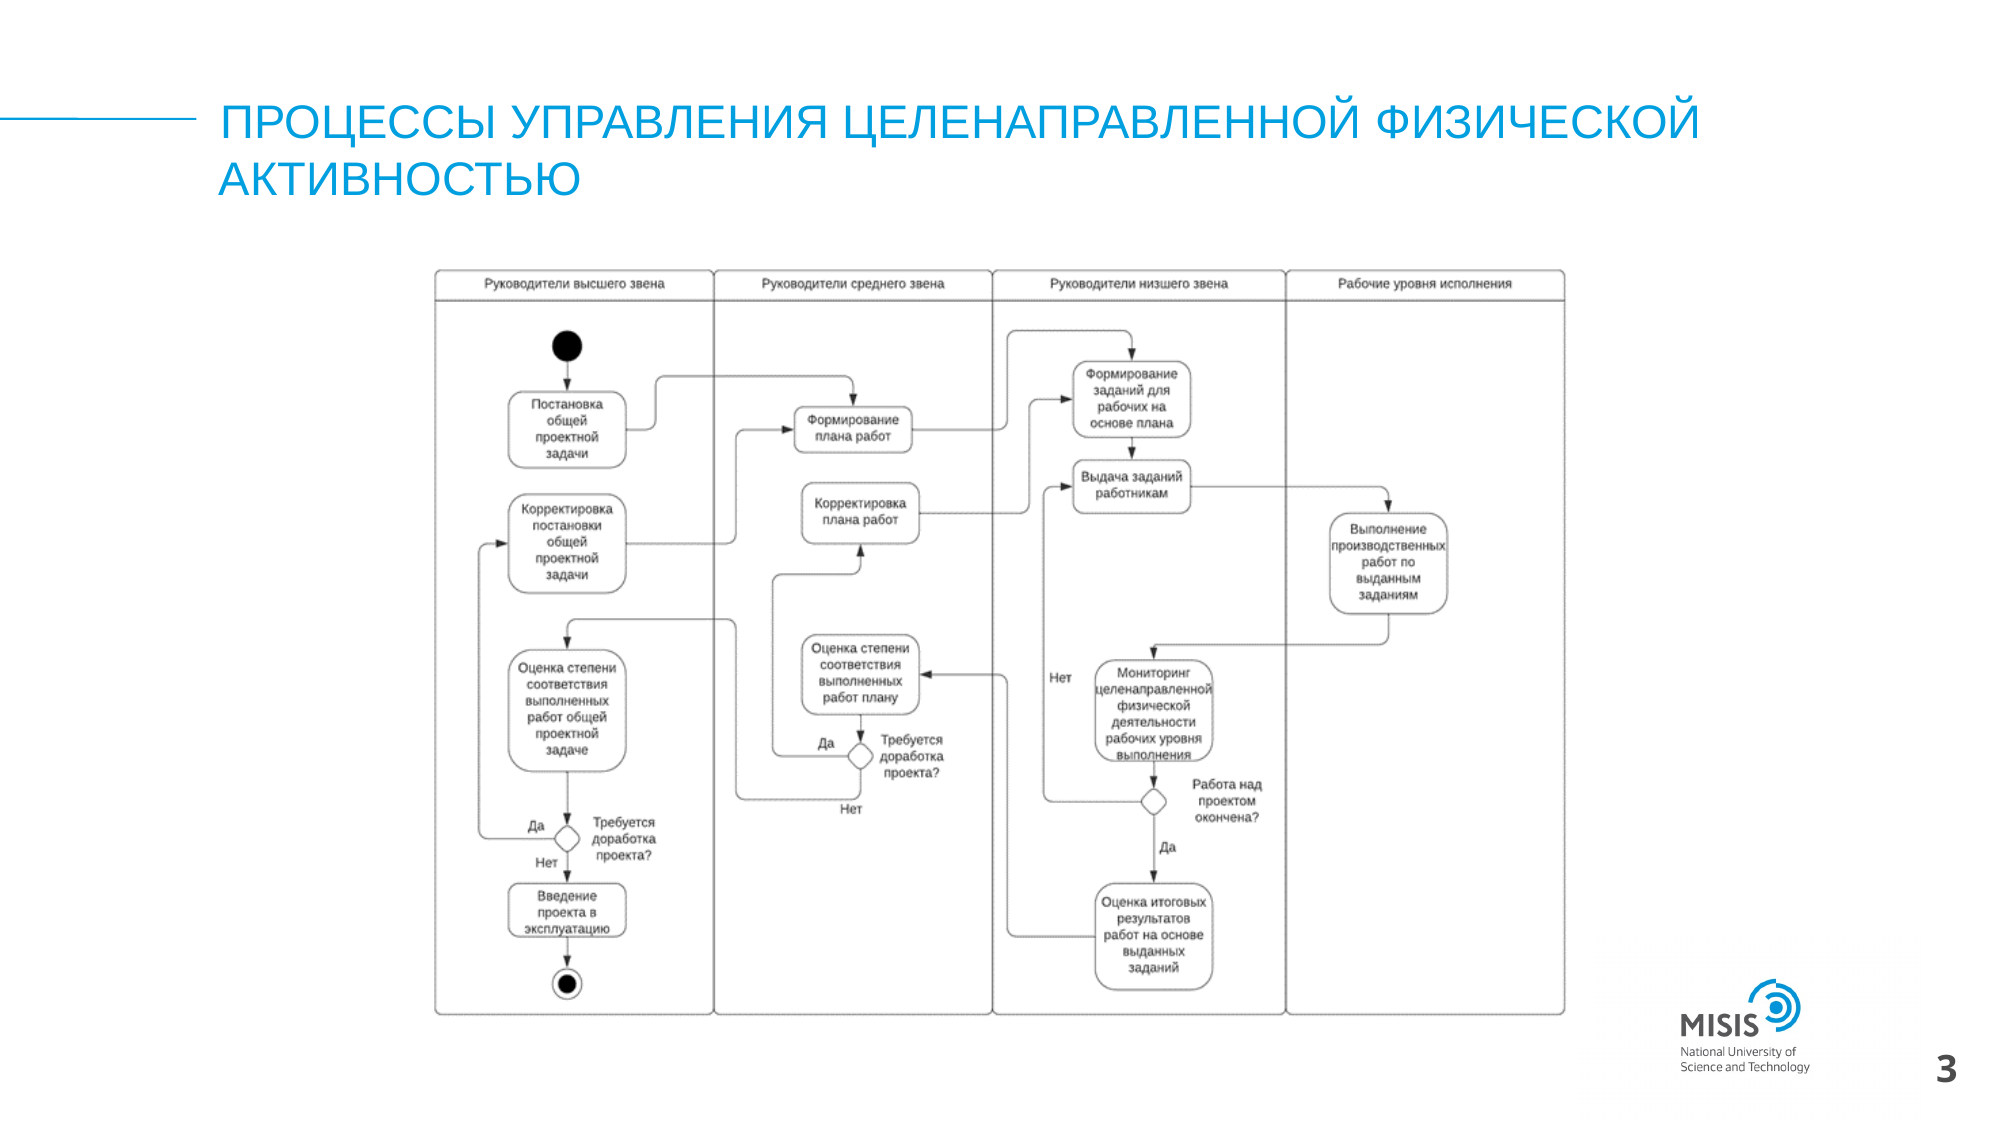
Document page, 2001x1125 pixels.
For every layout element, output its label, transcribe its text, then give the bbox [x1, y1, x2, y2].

picture [406, 239, 1921, 1125]
text_box Процессы управления целенаправленной физической активностью [218, 91, 1937, 205]
slide_number 3 [1925, 1045, 1958, 1105]
